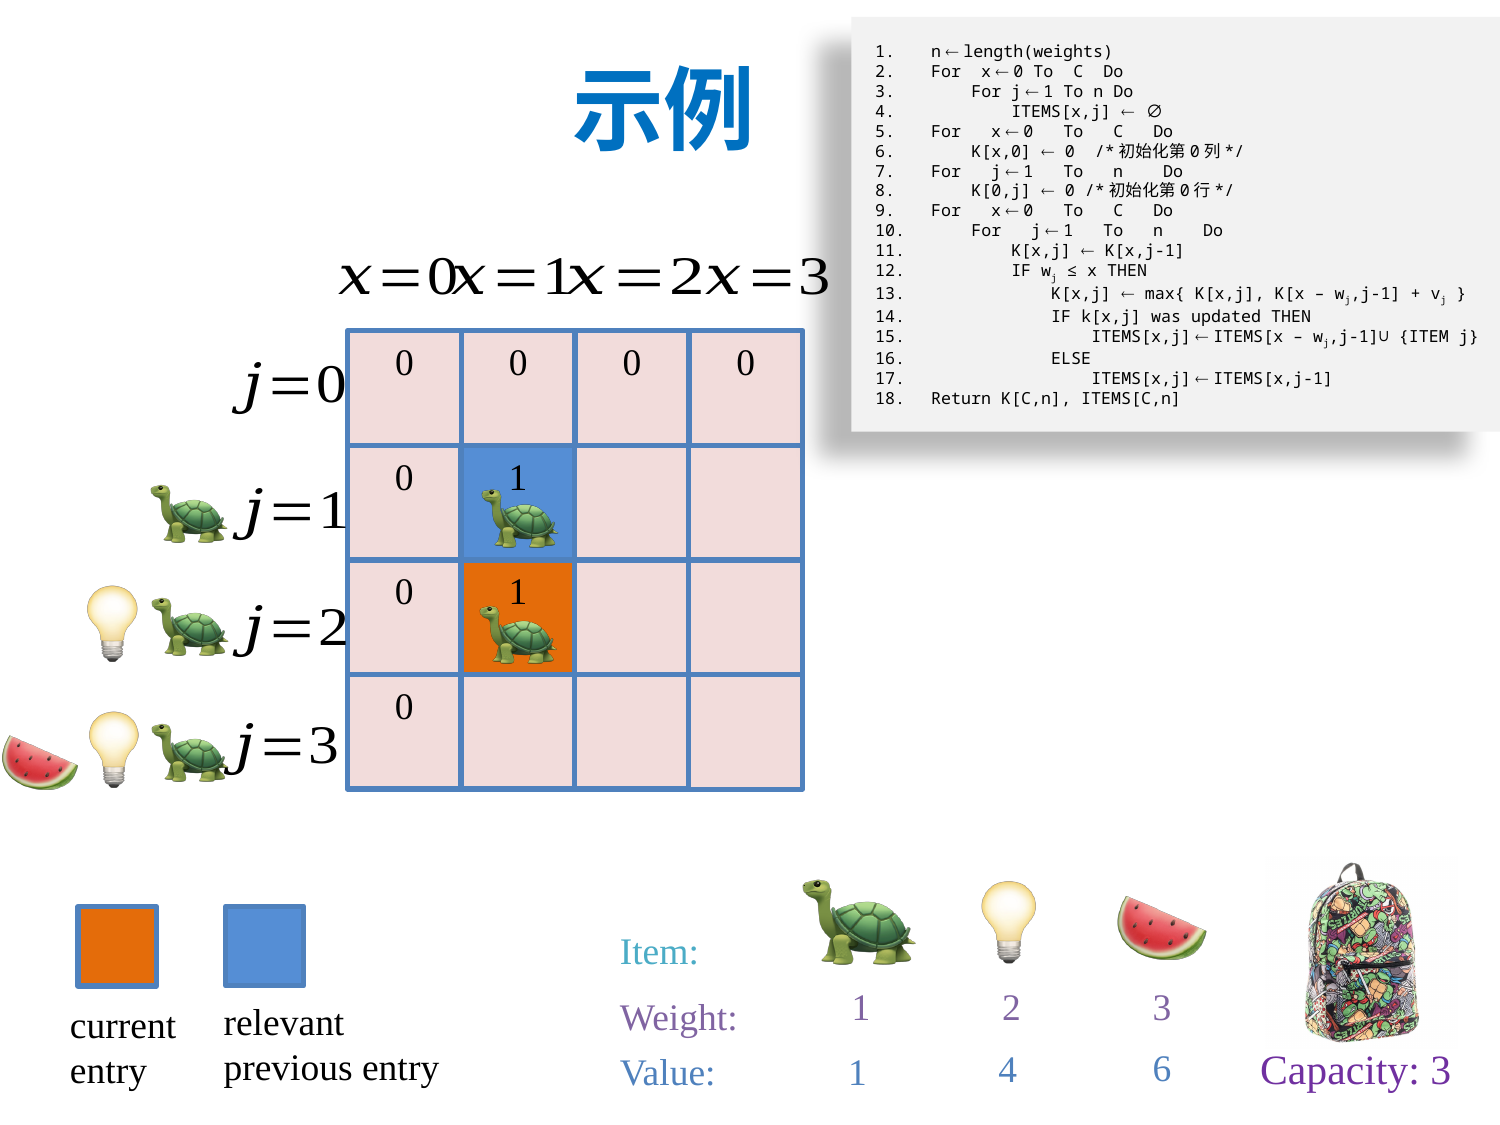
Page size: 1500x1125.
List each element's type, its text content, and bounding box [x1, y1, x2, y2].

text_box relevant previous entry [208, 990, 475, 1095]
picture [1265, 856, 1458, 1049]
text_box [76, 905, 159, 988]
title 示例 [0, 44, 807, 232]
picture [68, 584, 229, 664]
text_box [347, 674, 803, 790]
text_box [347, 330, 803, 444]
picture [148, 470, 228, 543]
text_box Capacity: 3 [1245, 1035, 1500, 1101]
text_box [347, 444, 803, 559]
text_box [224, 904, 306, 988]
text_box n  length(weights) For x  0 To C Do For j  1 To n Do ITEMS[x,j]  ∅ For x  0 To C Do K[x,0]  0 /*初始化第0列*/ For j  1 To n Do K[0,j]  0 /*初始化第0行*/ For x  0 To C Do For j  1 To n Do K[x,j]  K[x,j-1] IF wj ≤ x THEN K[x,j]  max{ K[x,j], K[x – wj,j-1] + vj } IF k[x,j] was updated THEN ITEMS[x,j]  ITEMS[x – wj,j-1]∪ {ITEM j} ELSE ITEMS[x,j]  ITEMS[x,j-1] Return K[C,n], ITEMS[C,n] [851, 16, 1500, 432]
picture [1, 709, 229, 795]
picture [479, 475, 559, 548]
text_box current entry [55, 993, 234, 1099]
picture [478, 591, 558, 664]
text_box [347, 559, 803, 673]
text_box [604, 858, 1208, 1102]
